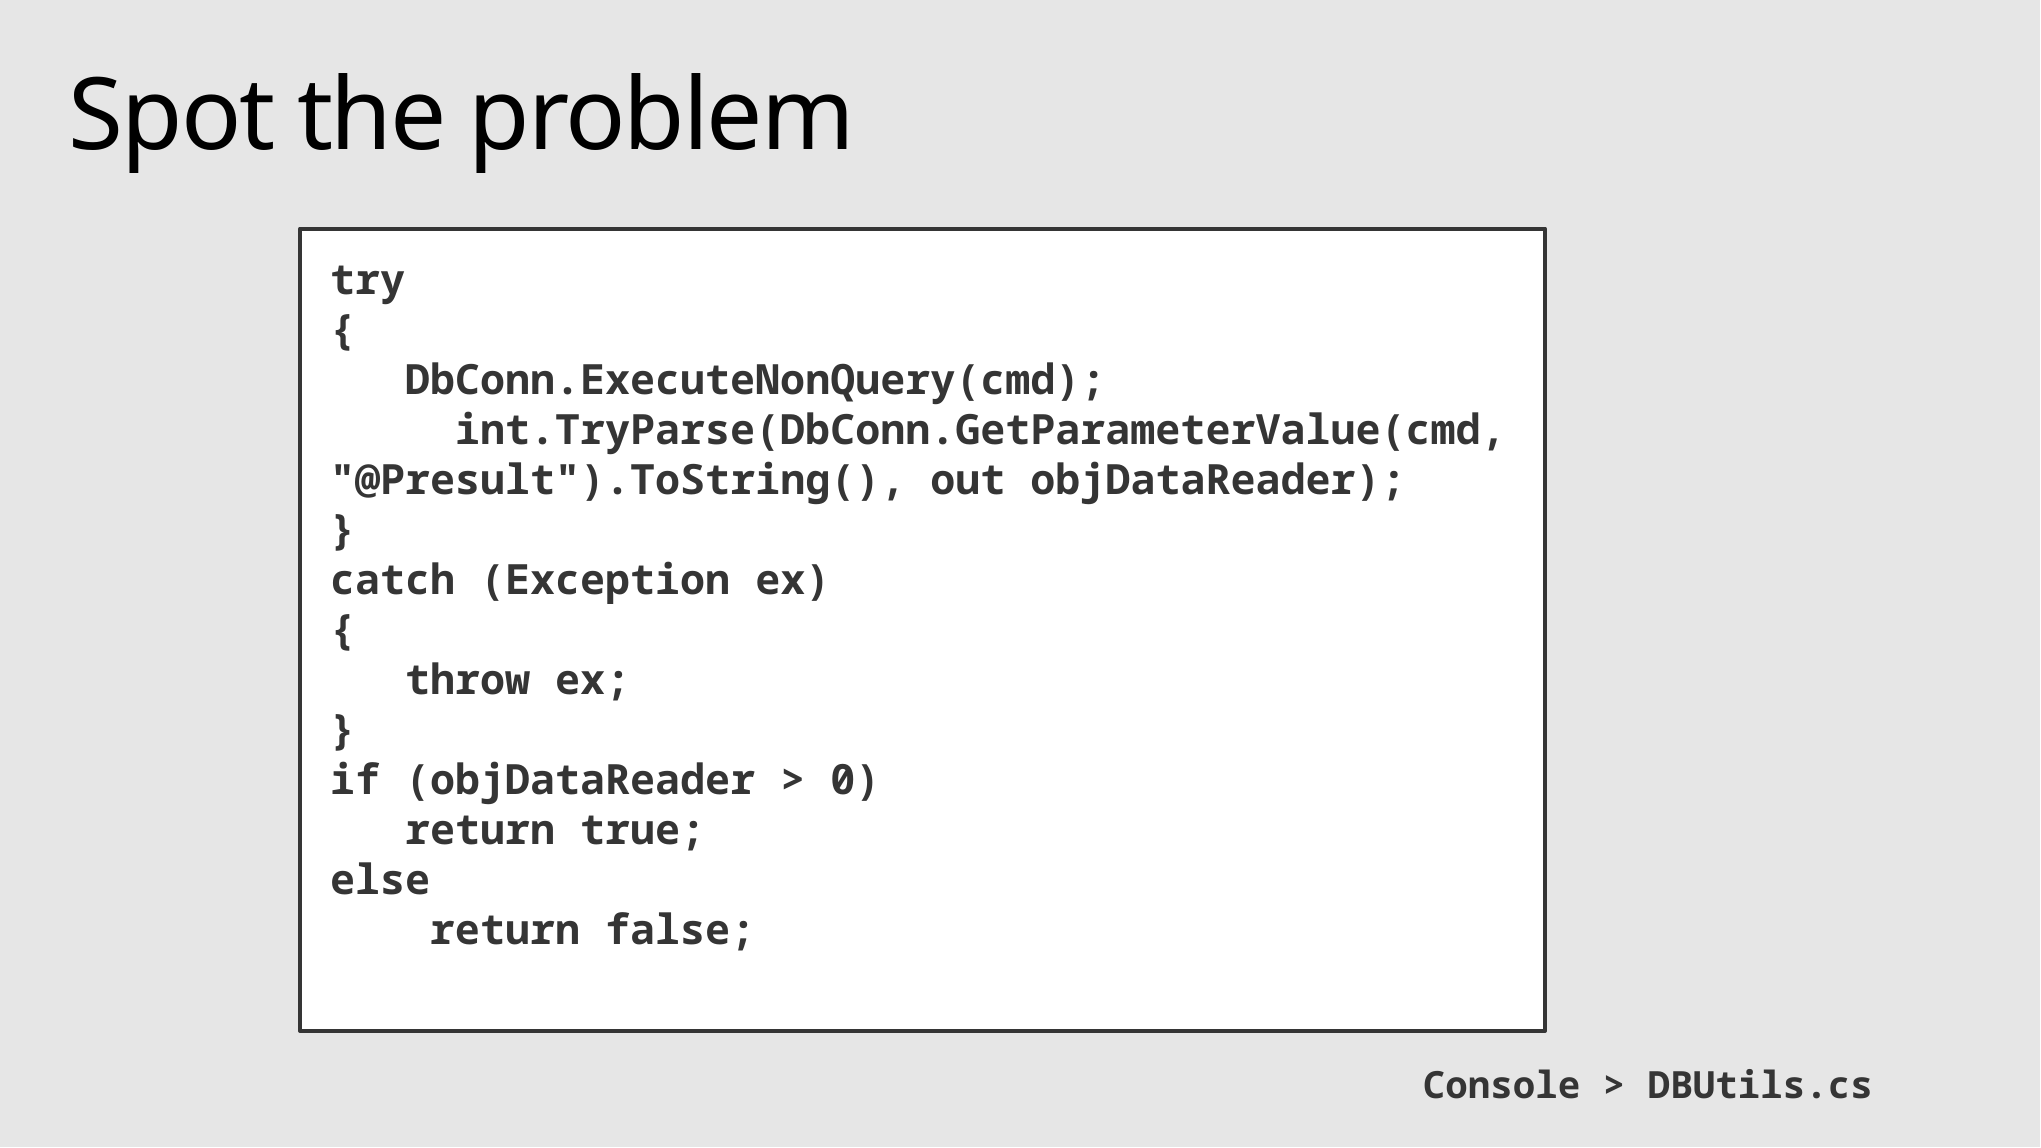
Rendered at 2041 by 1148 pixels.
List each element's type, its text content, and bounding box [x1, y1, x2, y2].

text_box try { DbConn.ExecuteNonQuery(cmd); int.TryParse(DbConn.GetParameterValue(cmd, "@Presult").ToString(), out objDataReader); } catch (Exception ex) { throw ex; } if (objDataReader > 0) return true; else return false; [300, 228, 1545, 1031]
title Spot the problem [45, 48, 1996, 199]
text_box Console > DBUtils.cs [1408, 1053, 1888, 1114]
